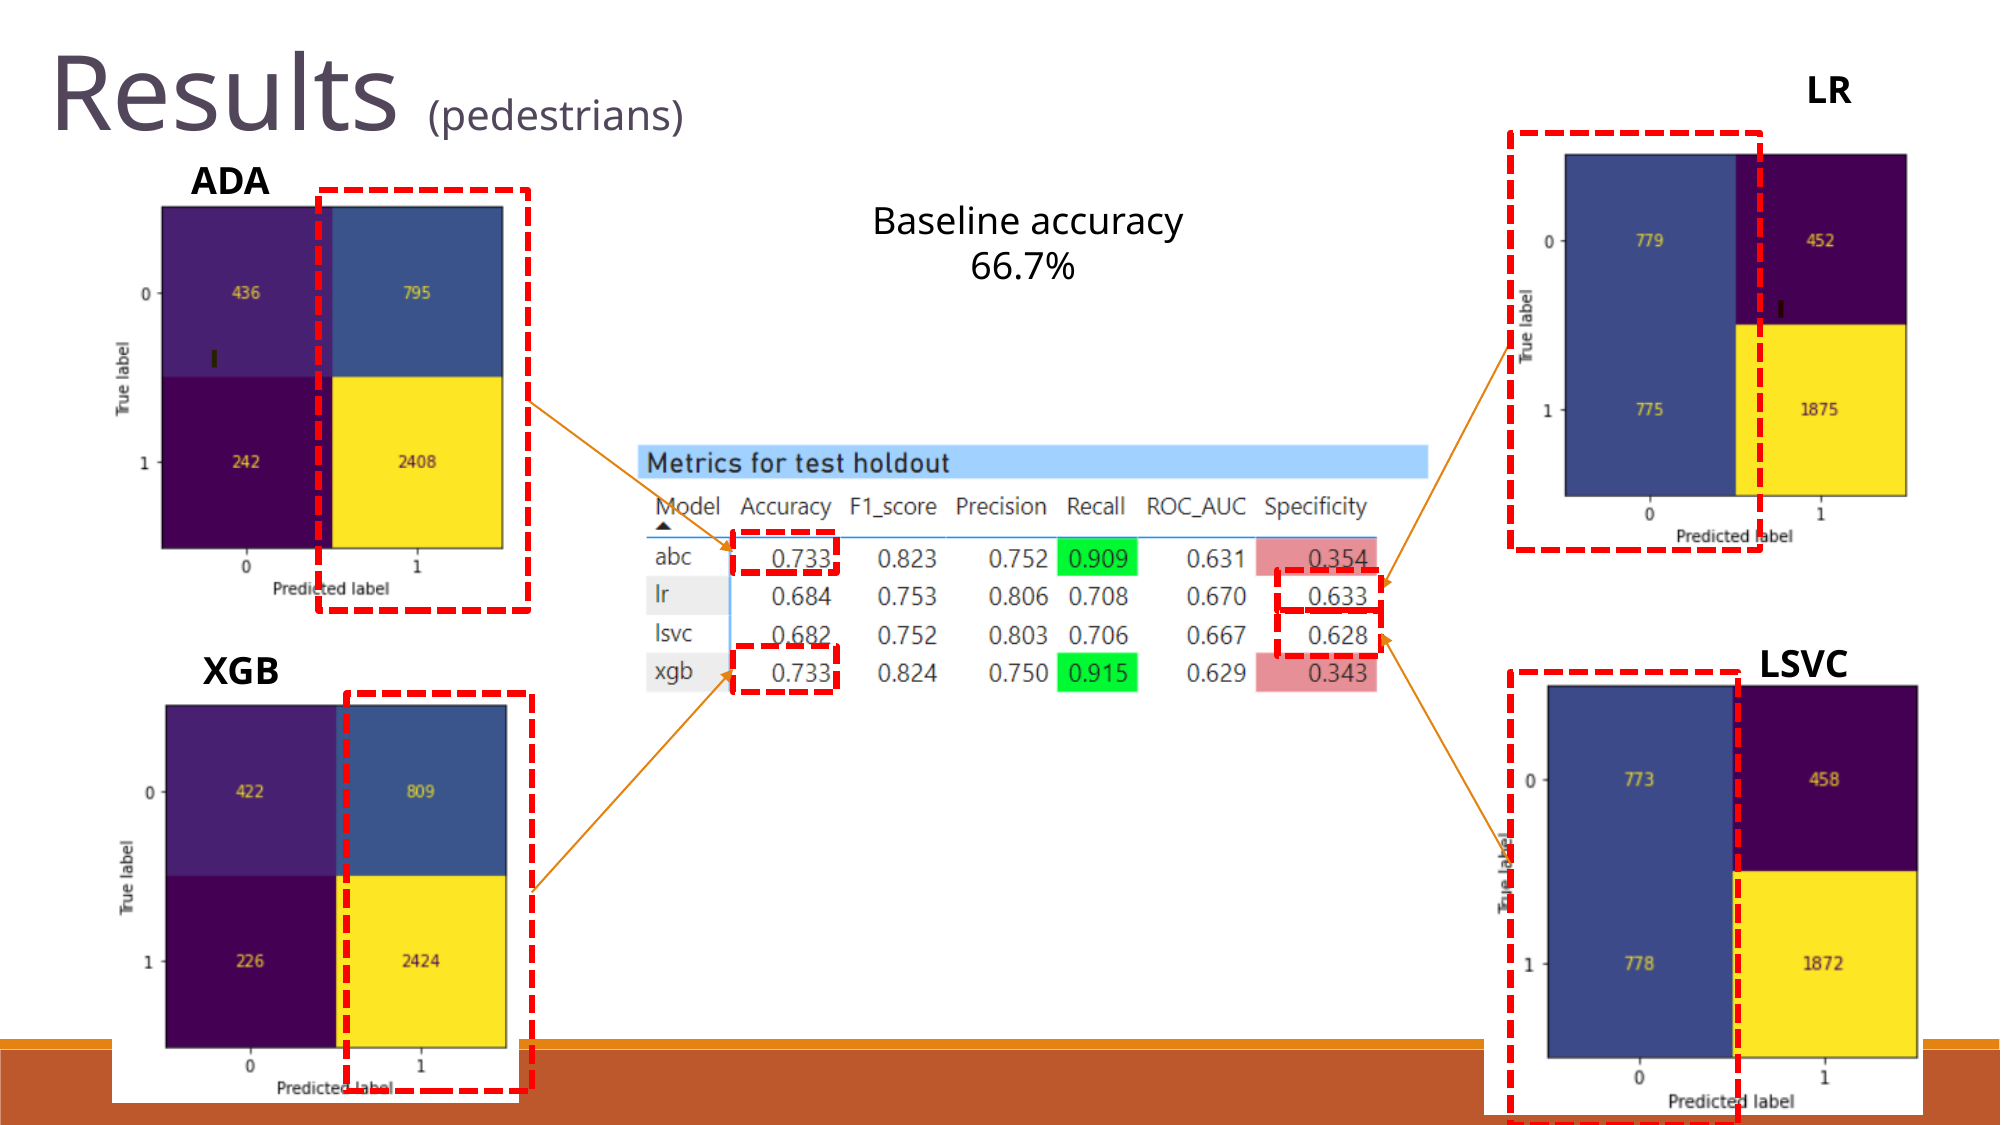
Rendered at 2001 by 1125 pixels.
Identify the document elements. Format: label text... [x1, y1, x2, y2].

text_box LR [1774, 58, 1884, 119]
text_box ADA [164, 149, 297, 194]
text_box Results (pedestrians) [33, 38, 1152, 170]
text_box [524, 560, 529, 612]
text_box Baseline accuracy 66.7% [791, 190, 1265, 295]
text_box [528, 895, 533, 1092]
picture [103, 197, 520, 606]
picture [1483, 677, 1924, 1115]
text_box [531, 668, 734, 893]
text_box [527, 399, 734, 553]
text_box LSVC [1738, 632, 1870, 674]
text_box [1520, 670, 1739, 674]
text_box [1380, 632, 1512, 865]
picture [625, 424, 1463, 721]
picture [111, 692, 520, 1103]
text_box [1509, 131, 1761, 135]
text_box [317, 189, 529, 398]
text_box XGB [175, 639, 308, 689]
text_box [1380, 340, 1512, 591]
picture [1510, 136, 1914, 547]
